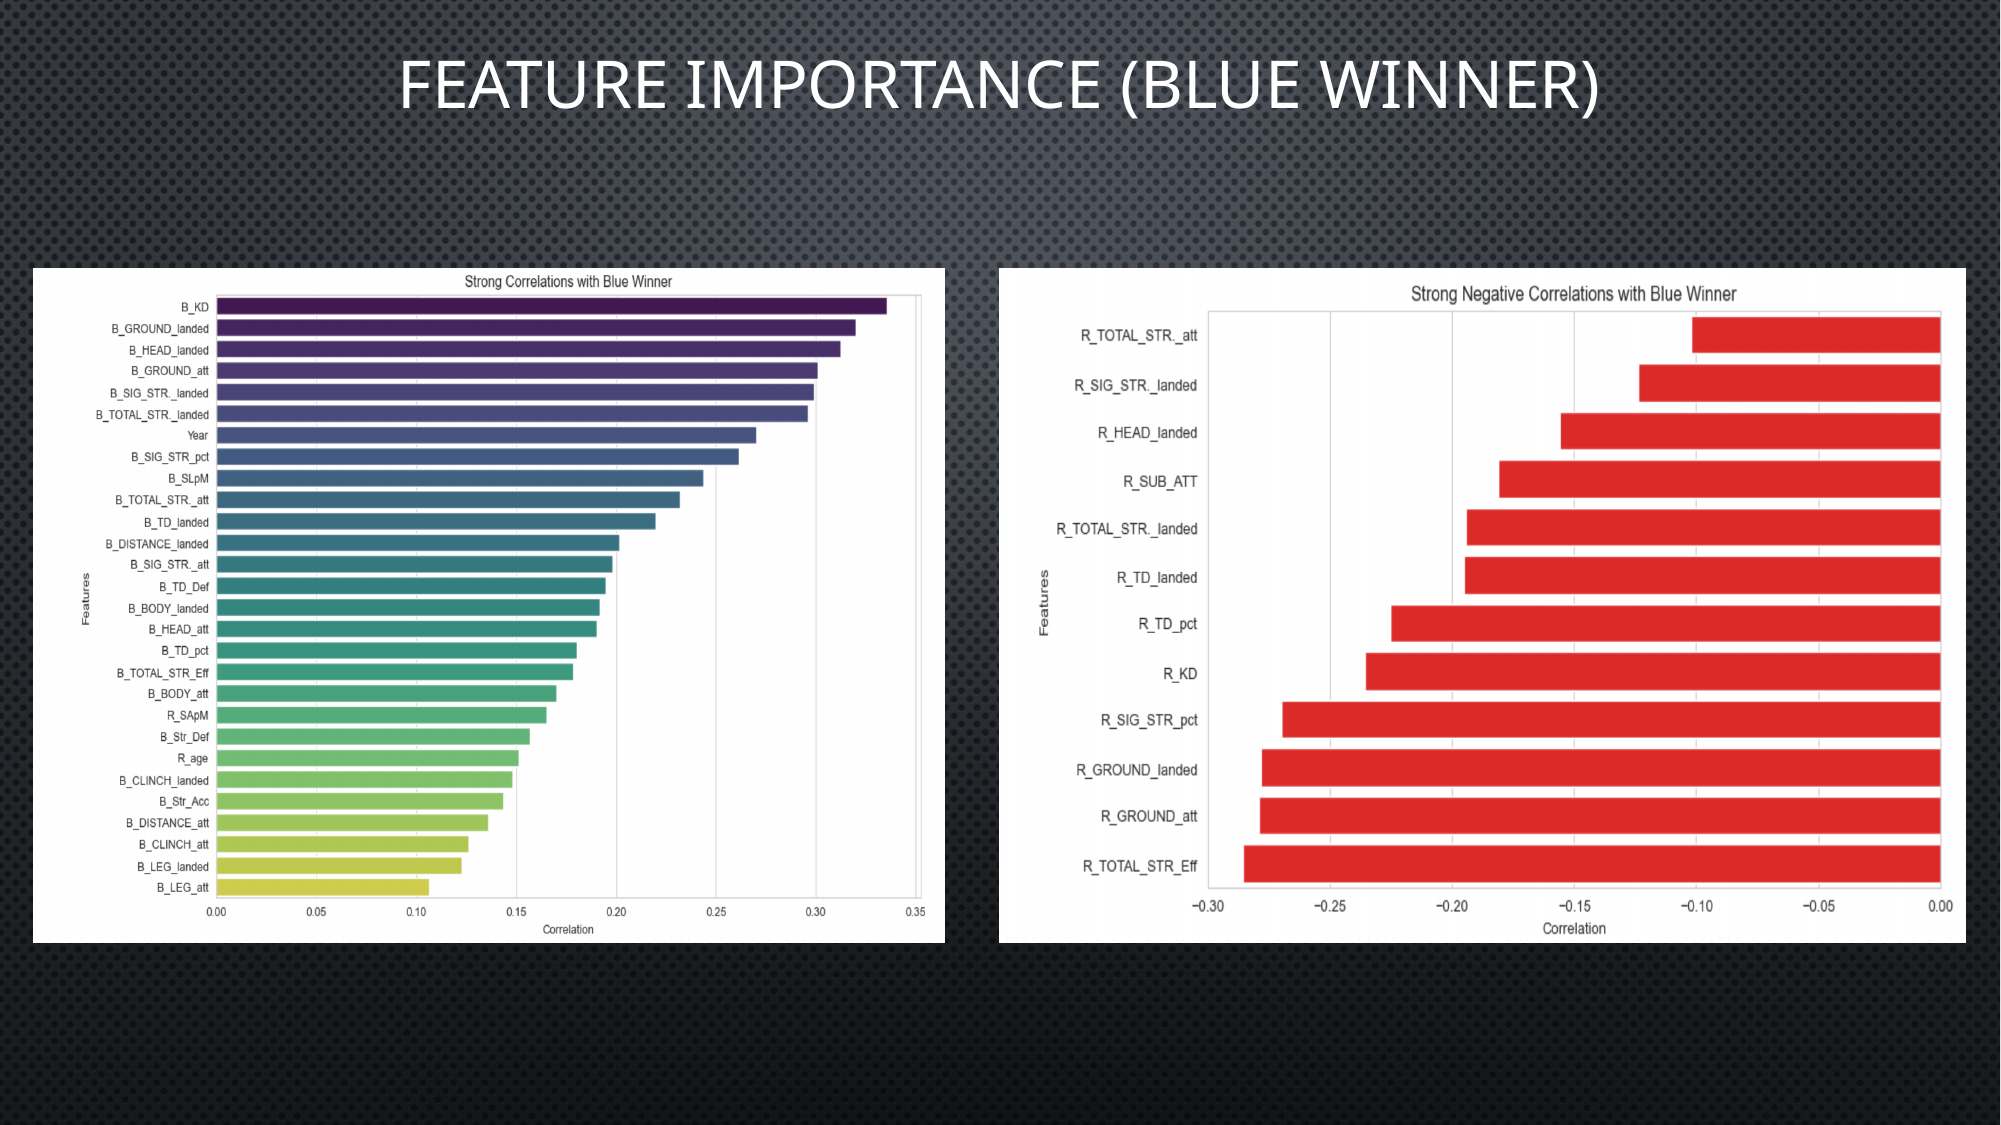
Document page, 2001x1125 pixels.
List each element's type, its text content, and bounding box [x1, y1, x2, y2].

picture [999, 268, 1967, 943]
picture [33, 268, 945, 943]
title Feature importance (BLUE WINNER) [187, 34, 1813, 130]
